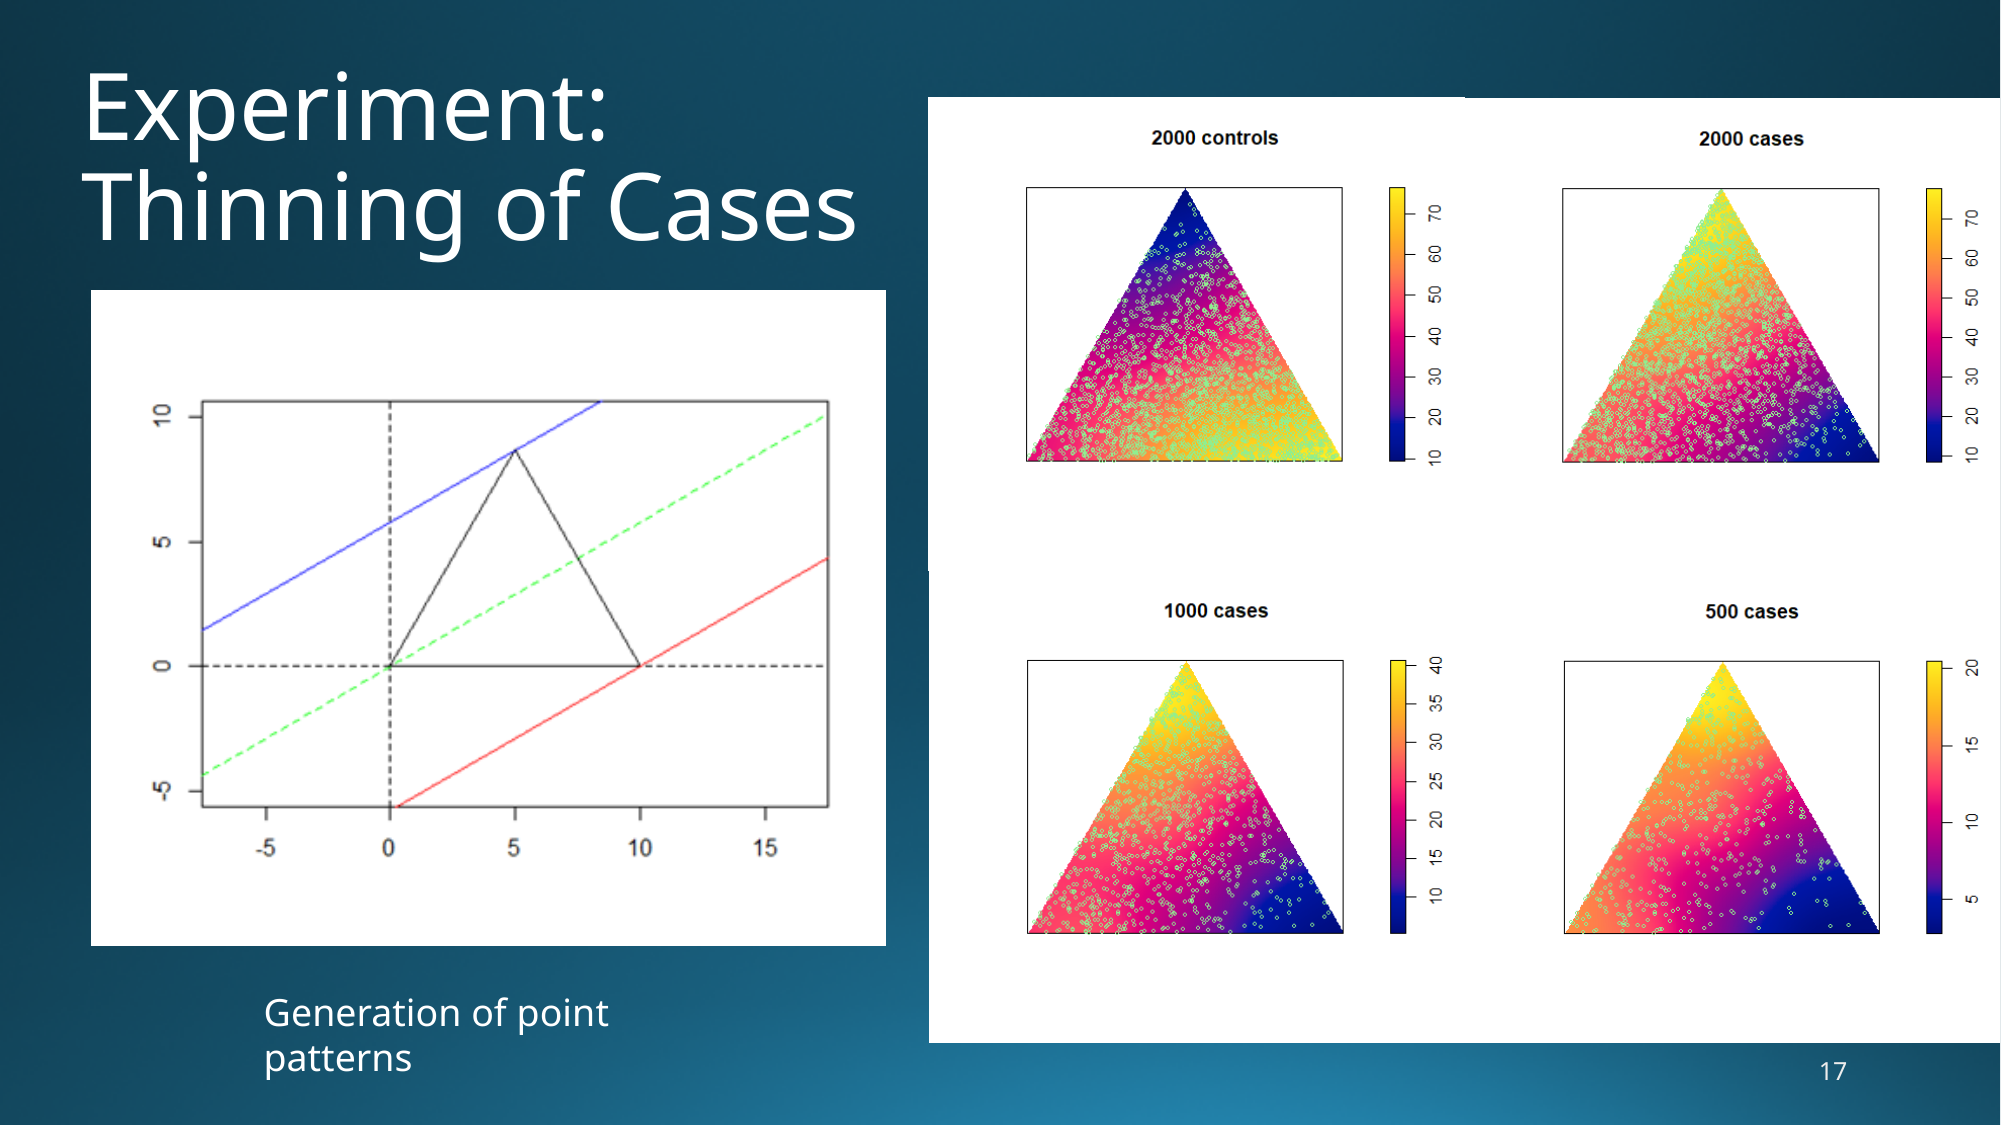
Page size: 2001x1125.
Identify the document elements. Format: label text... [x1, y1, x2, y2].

slide_number 17 [1412, 1043, 1863, 1103]
title Experiment: Thinning of Cases [66, 51, 1792, 269]
picture [0, 0, 2001, 1125]
text_box Generation of point patterns [248, 981, 729, 1086]
